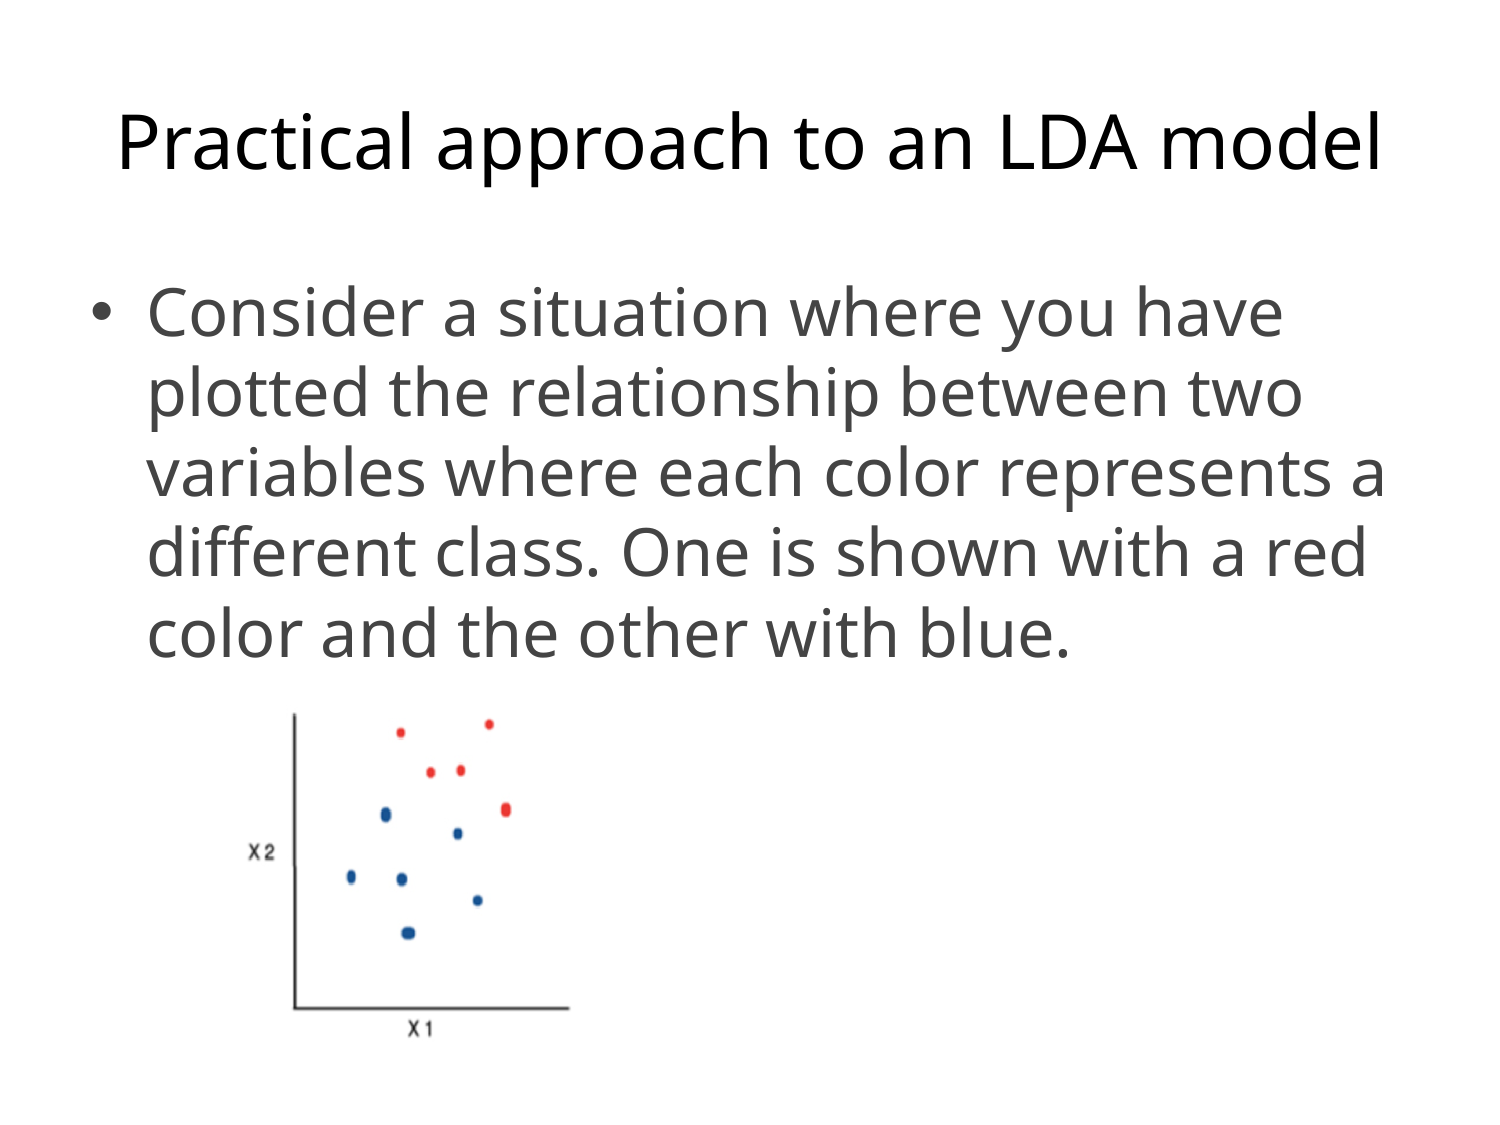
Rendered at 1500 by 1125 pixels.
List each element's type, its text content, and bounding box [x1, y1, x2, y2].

title Practical approach to an LDA model [75, 45, 1425, 233]
list Consider a situation where you have plotted the relationship between two variables where each color represents a different class. One is shown with a red color and the other with blue. [75, 262, 1425, 1005]
picture [210, 691, 615, 1054]
